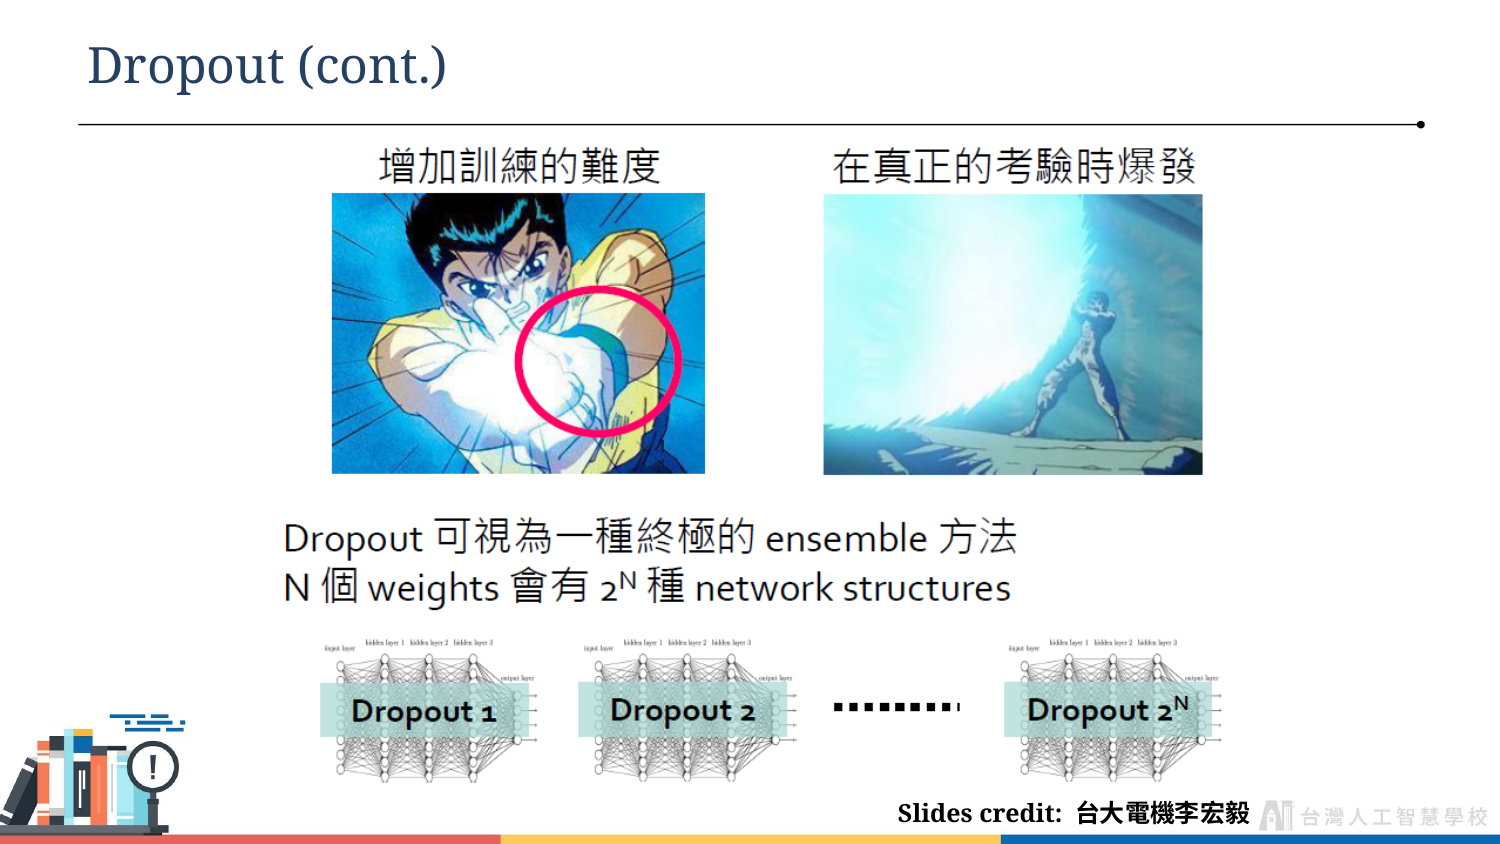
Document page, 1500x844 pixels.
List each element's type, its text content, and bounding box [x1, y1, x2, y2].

title Dropout (cont.) [72, 18, 1409, 117]
text_box Slides credit: 台大電機李宏毅 [883, 789, 1265, 835]
picture [0, 0, 1500, 844]
